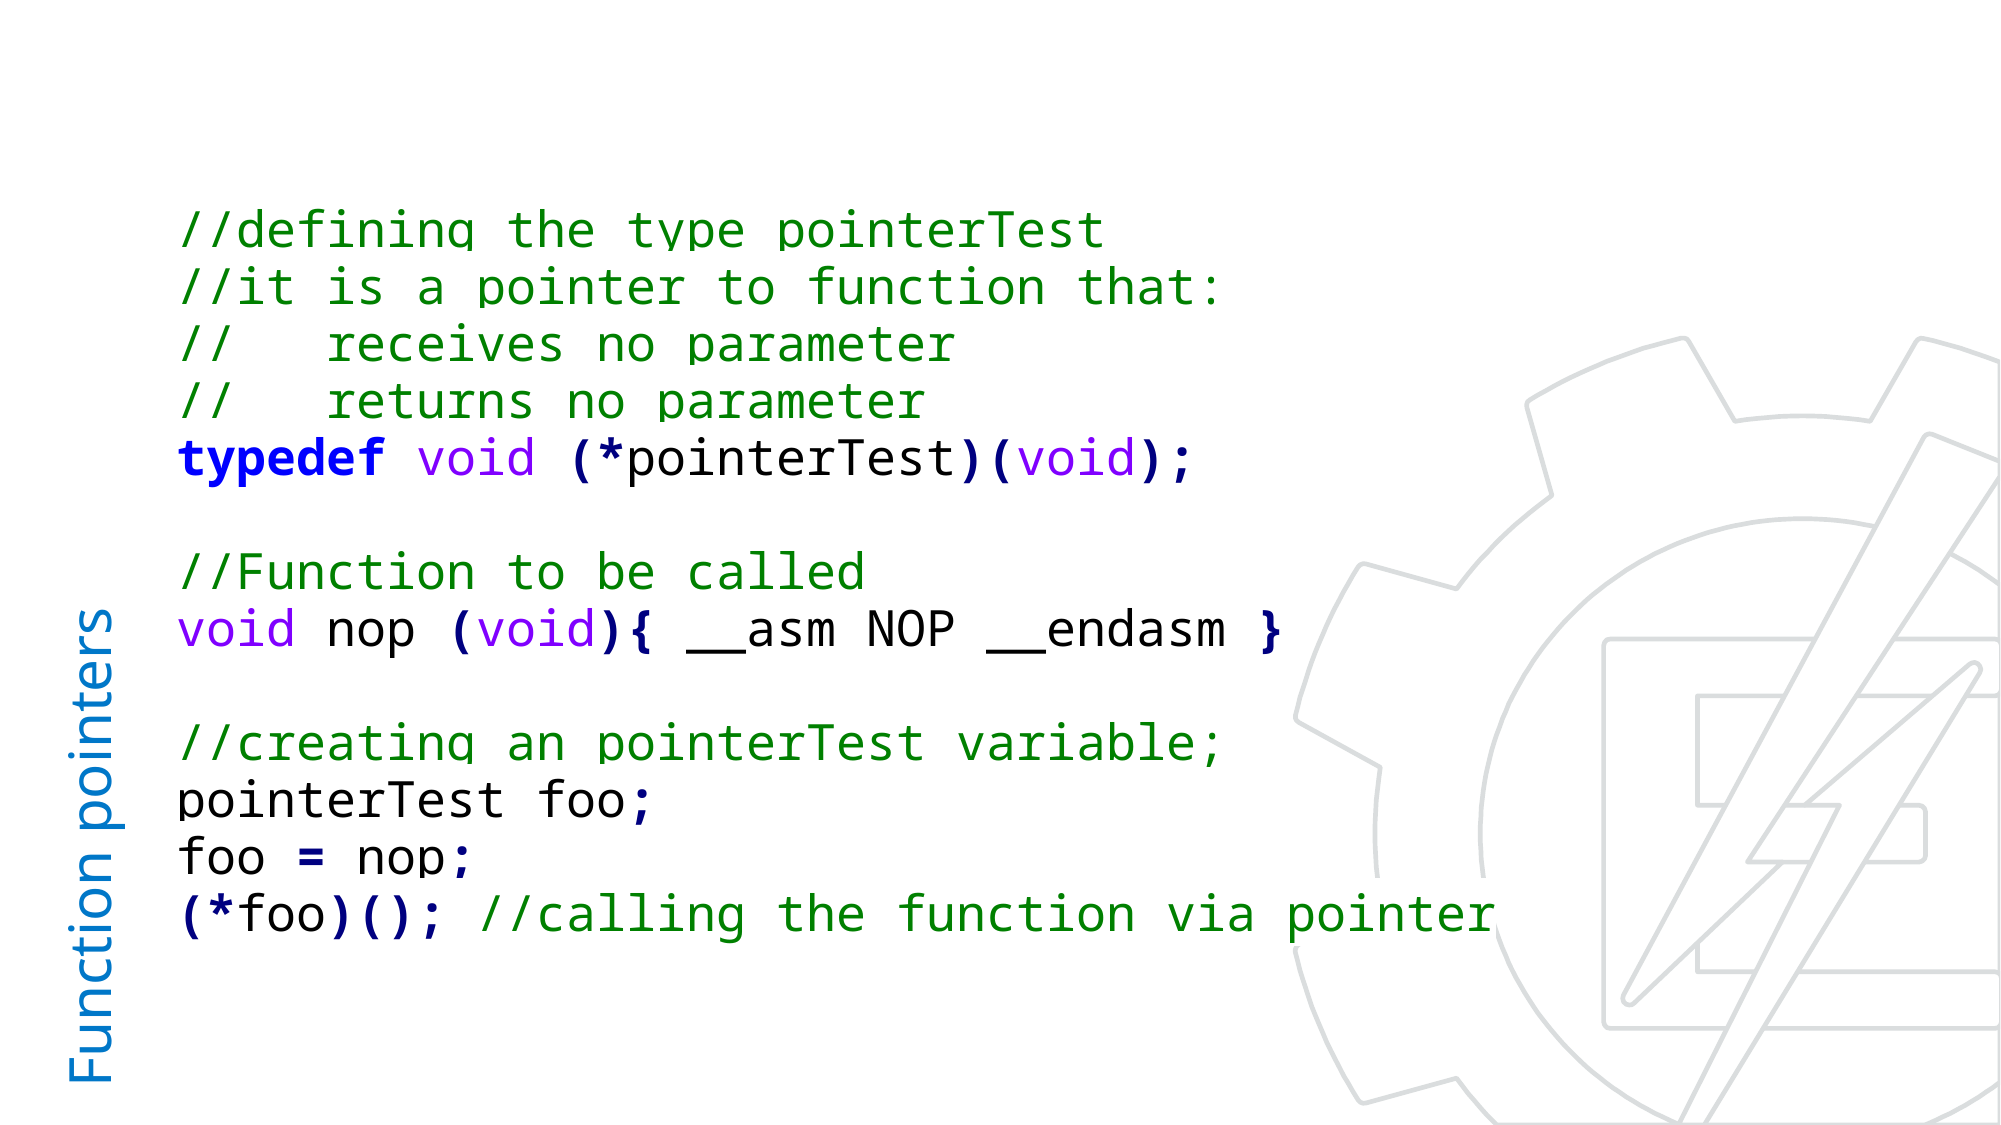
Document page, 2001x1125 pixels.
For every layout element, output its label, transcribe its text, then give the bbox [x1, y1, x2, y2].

title Function pointers [36, 42, 150, 1103]
list //defining the type pointerTest //it is a pointer to function that: // receives no parameter // returns no parameter typedef void (*pointerTest)(void); //Function to be called void nop (void){ __asm NOP __endasm } //creating an pointerTest variable; pointerTest foo; foo = nop; (*foo)(); //calling the function via pointer [161, 42, 1863, 1103]
